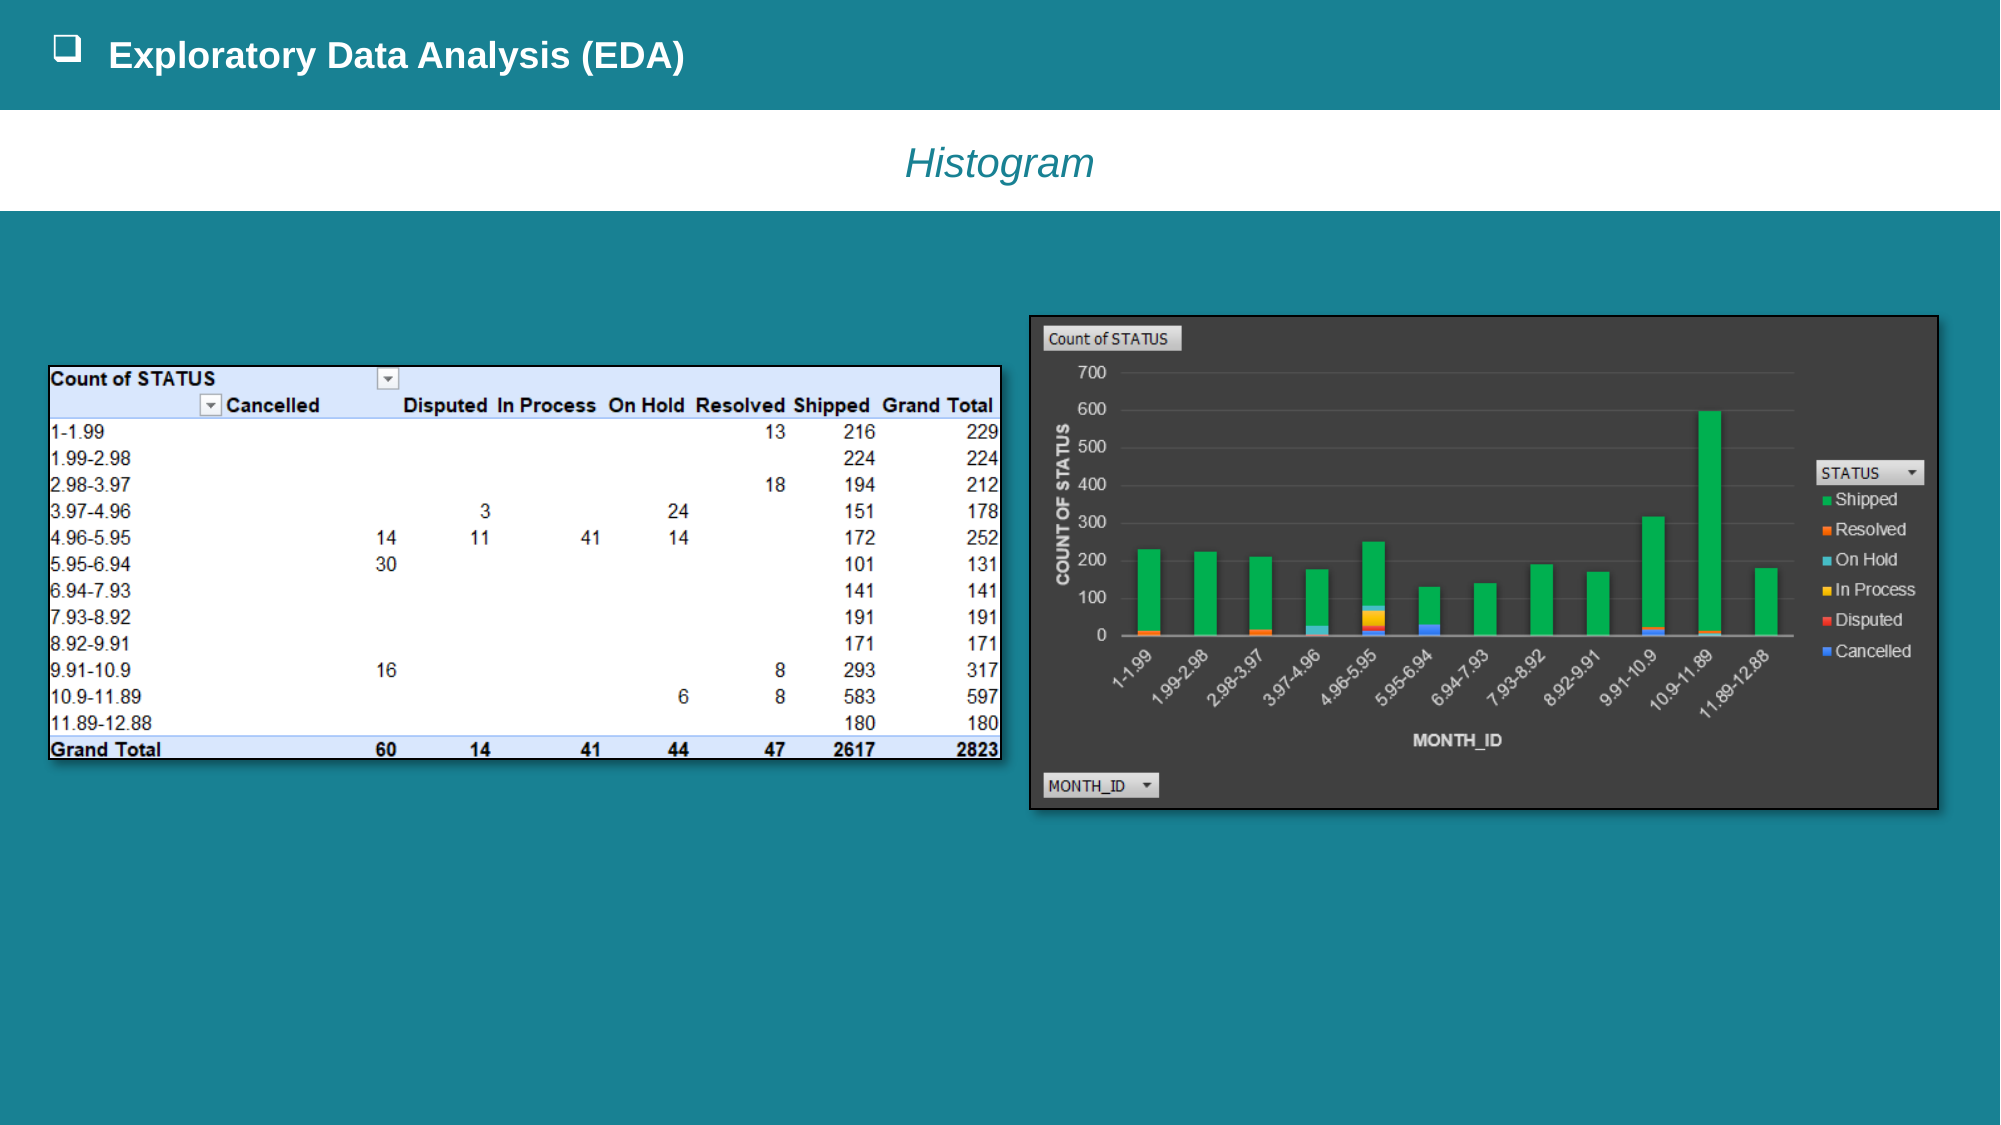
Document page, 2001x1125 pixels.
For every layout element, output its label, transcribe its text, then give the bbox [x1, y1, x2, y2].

picture [1030, 317, 1937, 808]
text_box Histogram [0, 110, 2000, 211]
text_box Exploratory Data Analysis (EDA) [35, 23, 1937, 84]
picture [49, 366, 1000, 759]
